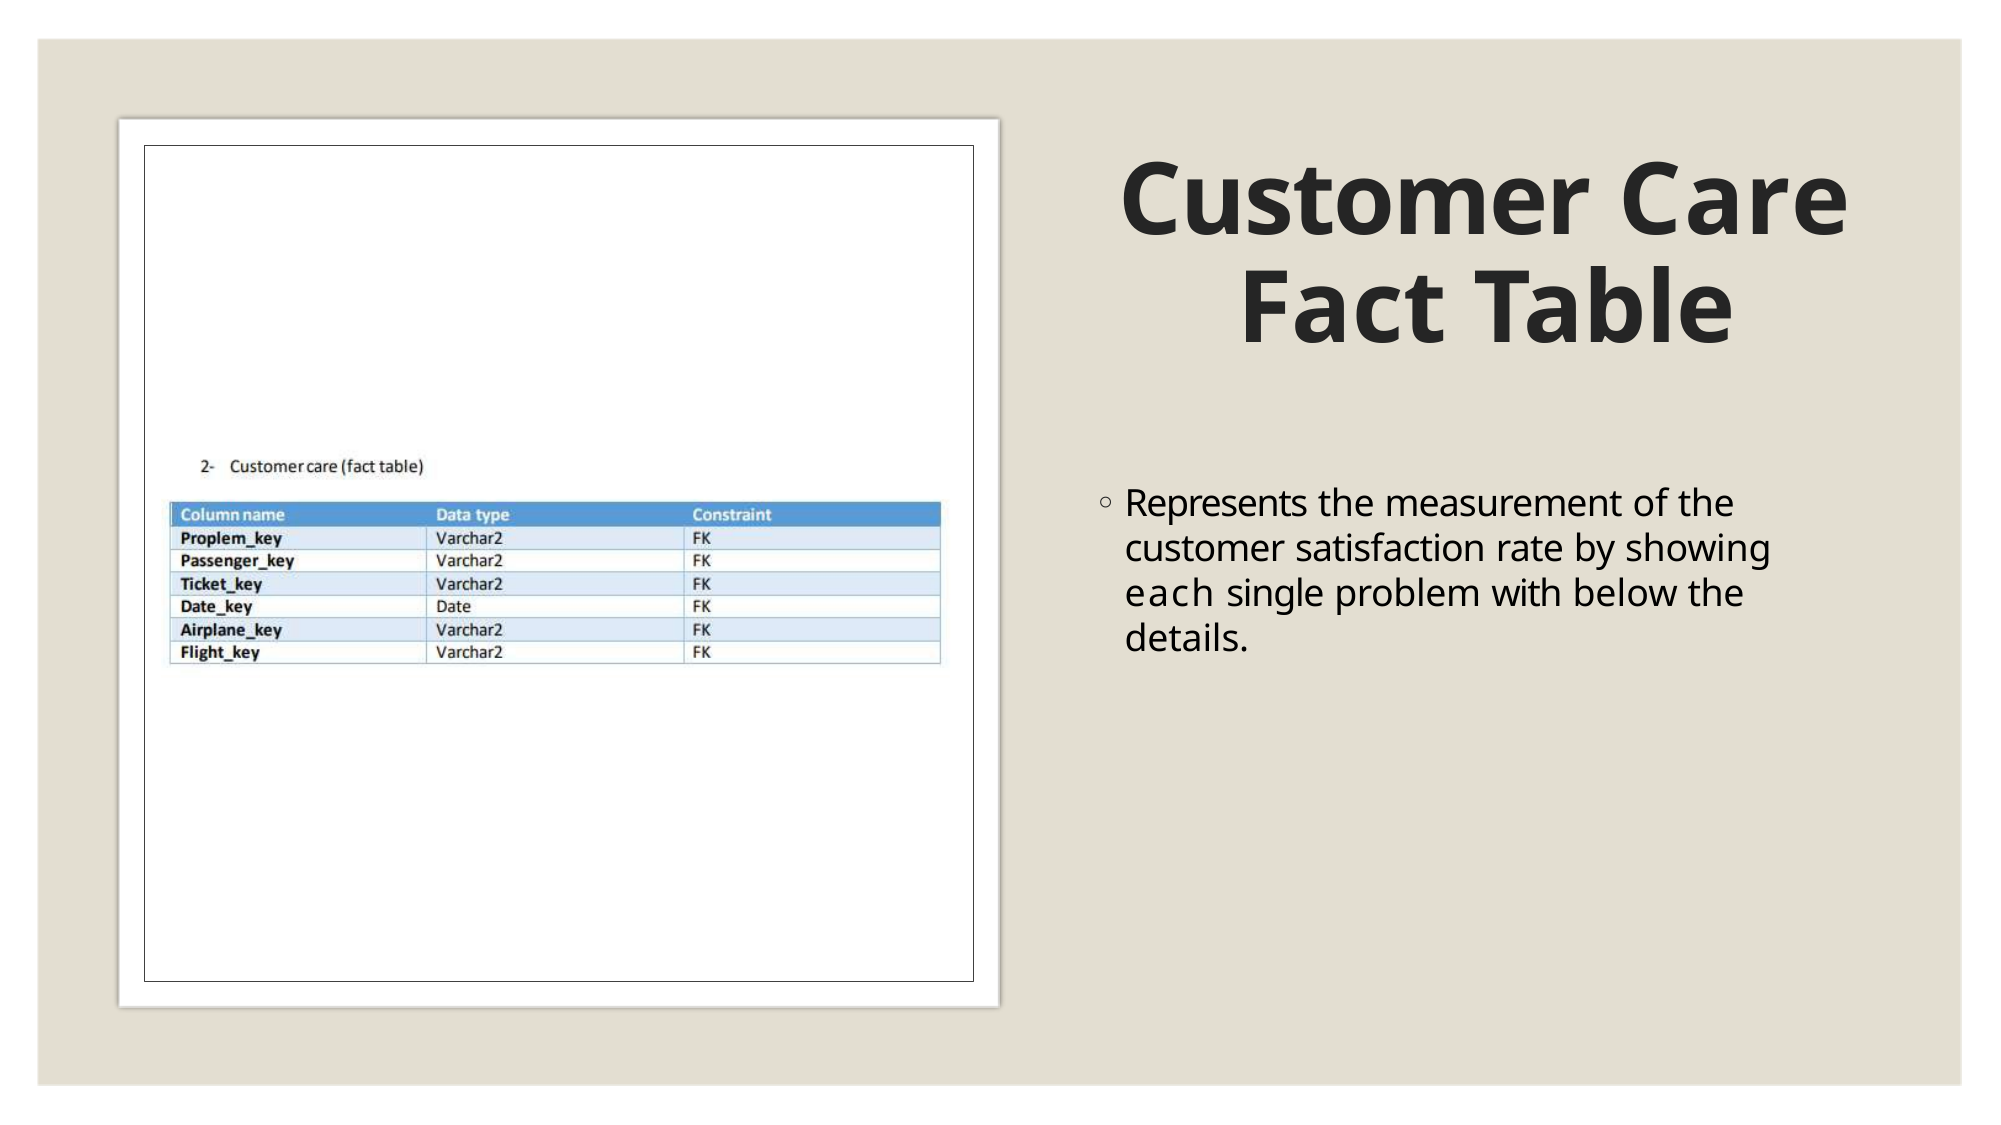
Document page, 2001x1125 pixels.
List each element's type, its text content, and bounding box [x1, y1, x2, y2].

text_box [110, 110, 1009, 1016]
text_box Represents the measurement of the customer satisfaction rate by showing each single problem with below the details. [1092, 477, 1811, 660]
title Customer Care Fact Table [1013, 118, 1870, 363]
picture [37, 38, 1962, 1086]
